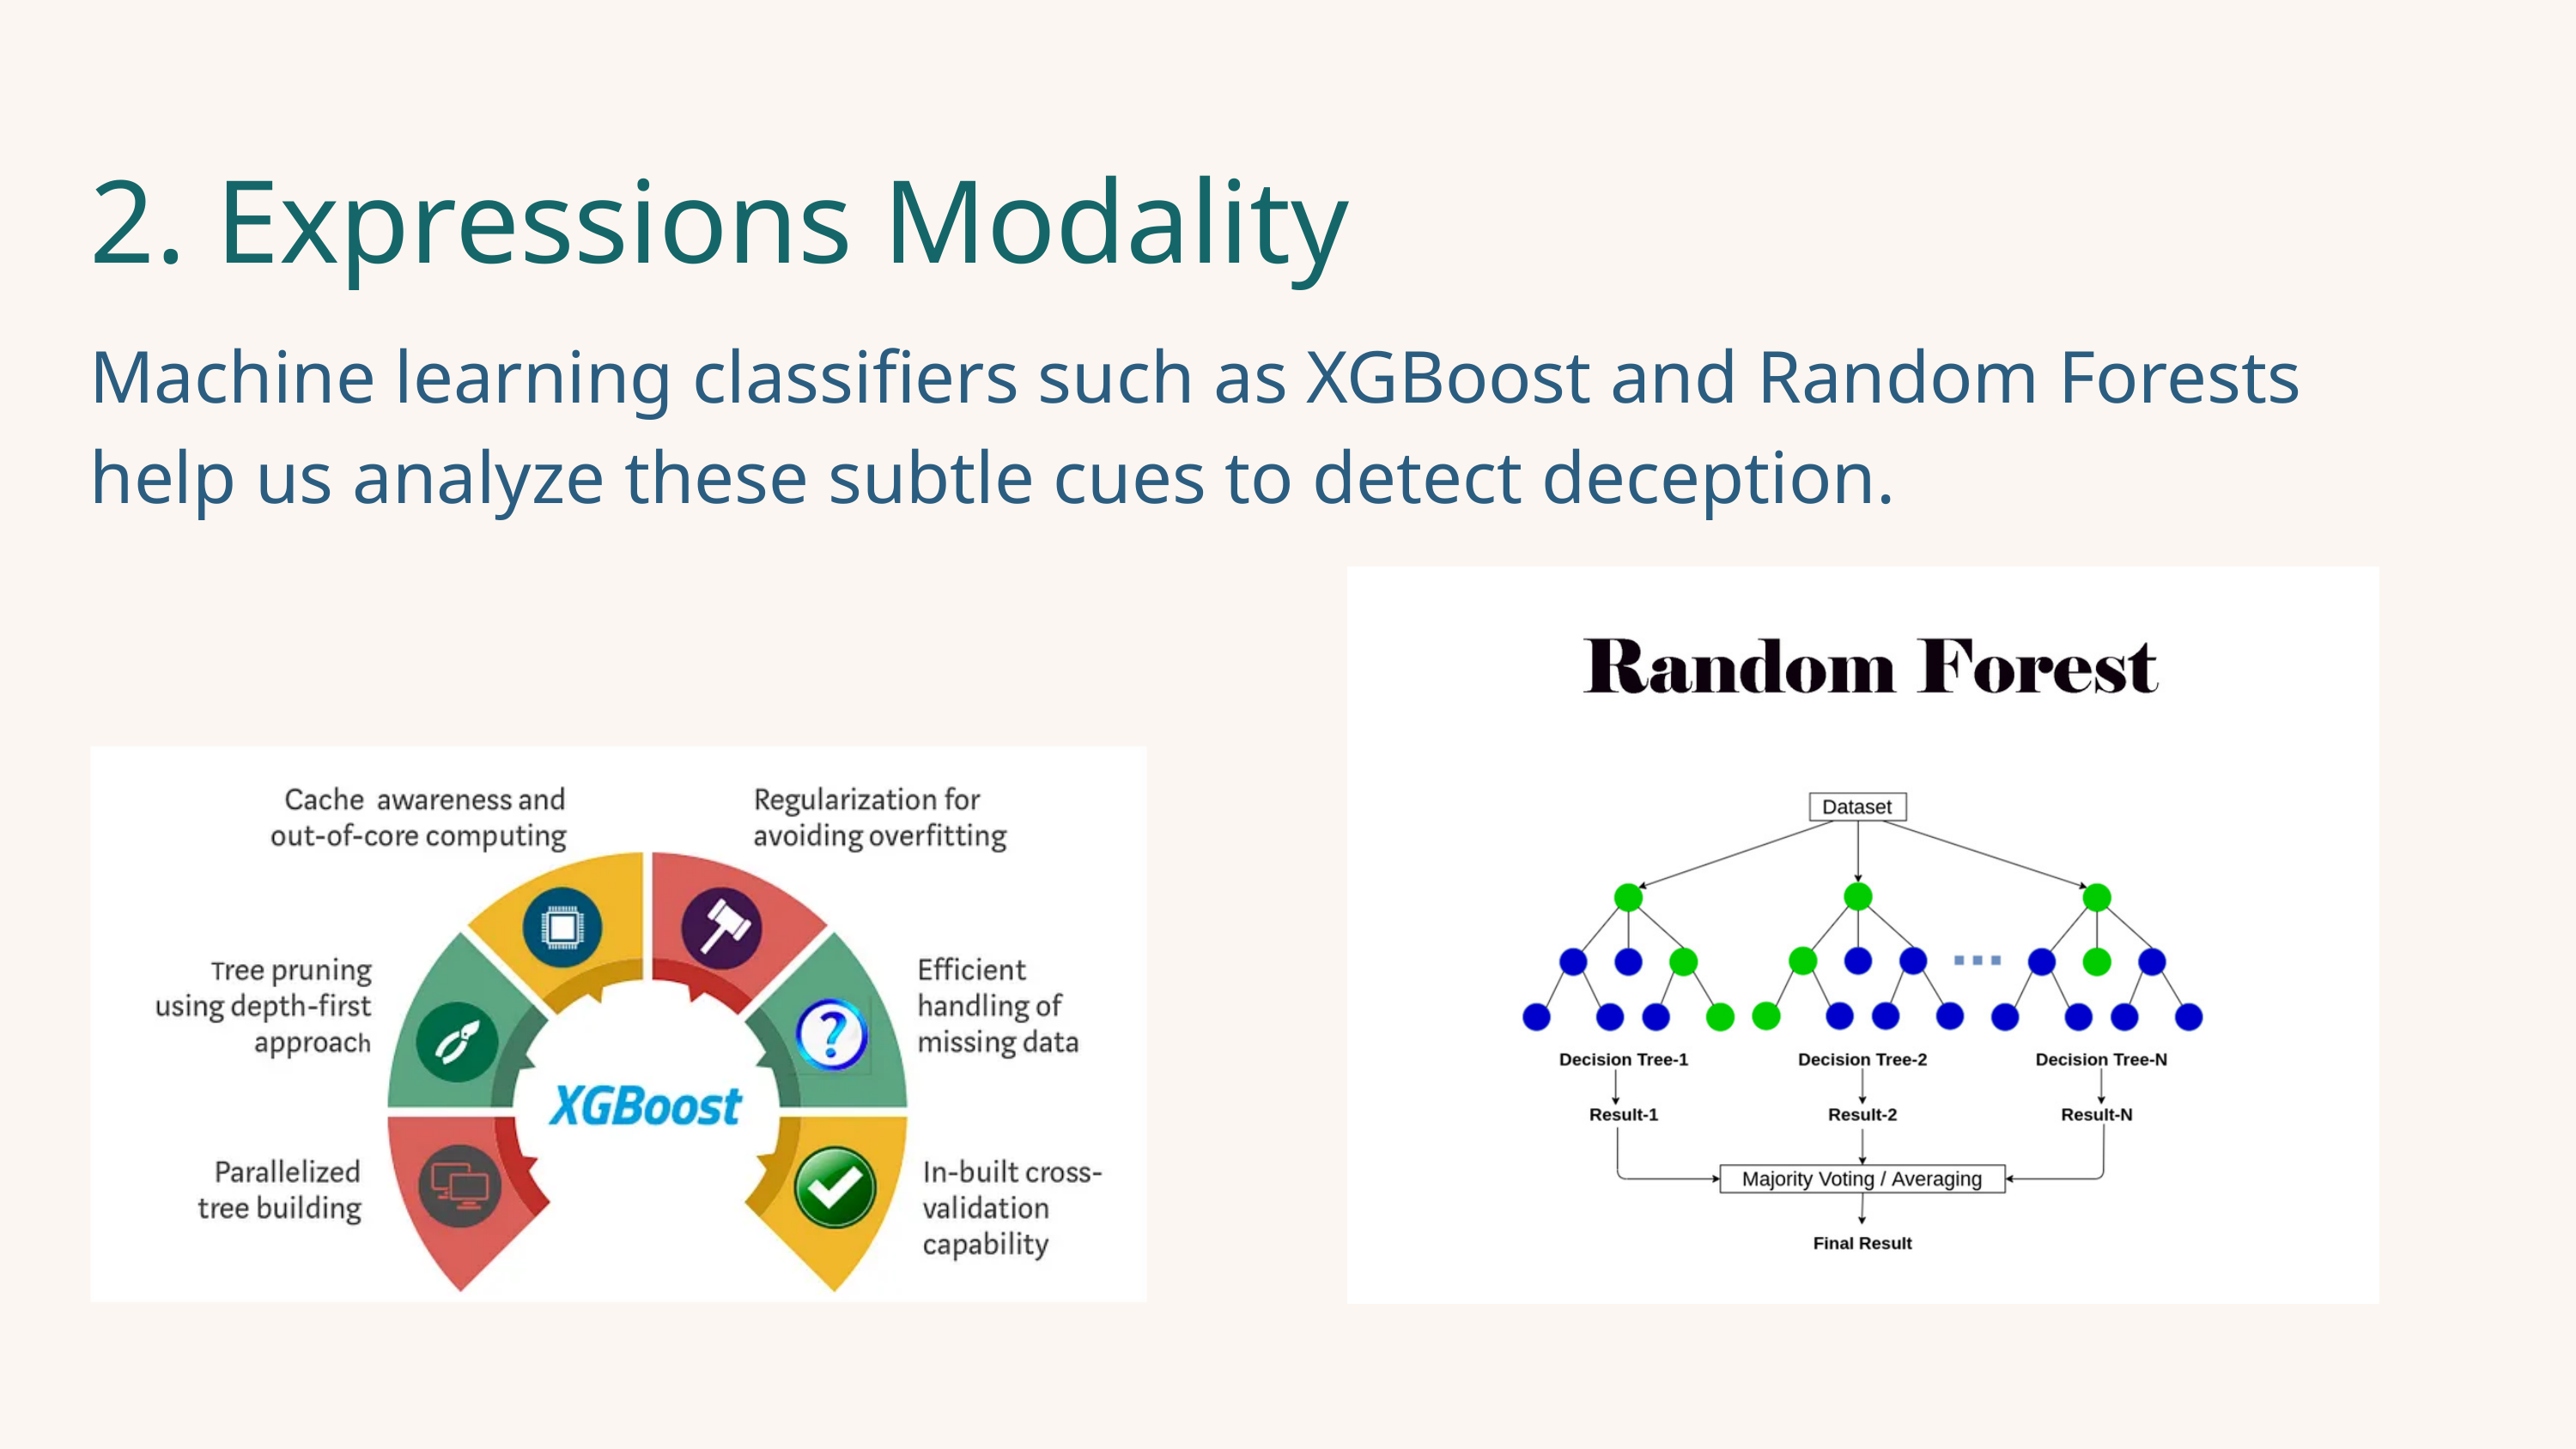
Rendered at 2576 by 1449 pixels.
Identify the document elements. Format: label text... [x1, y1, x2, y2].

text_box 2. Expressions Modality [89, 125, 1385, 287]
text_box [1346, 567, 2379, 1304]
text_box [89, 745, 1165, 1304]
text_box Machine learning classifiers such as XGBoost and Random Forests help us analyze these subtle cues to detect deception. [89, 317, 2365, 518]
